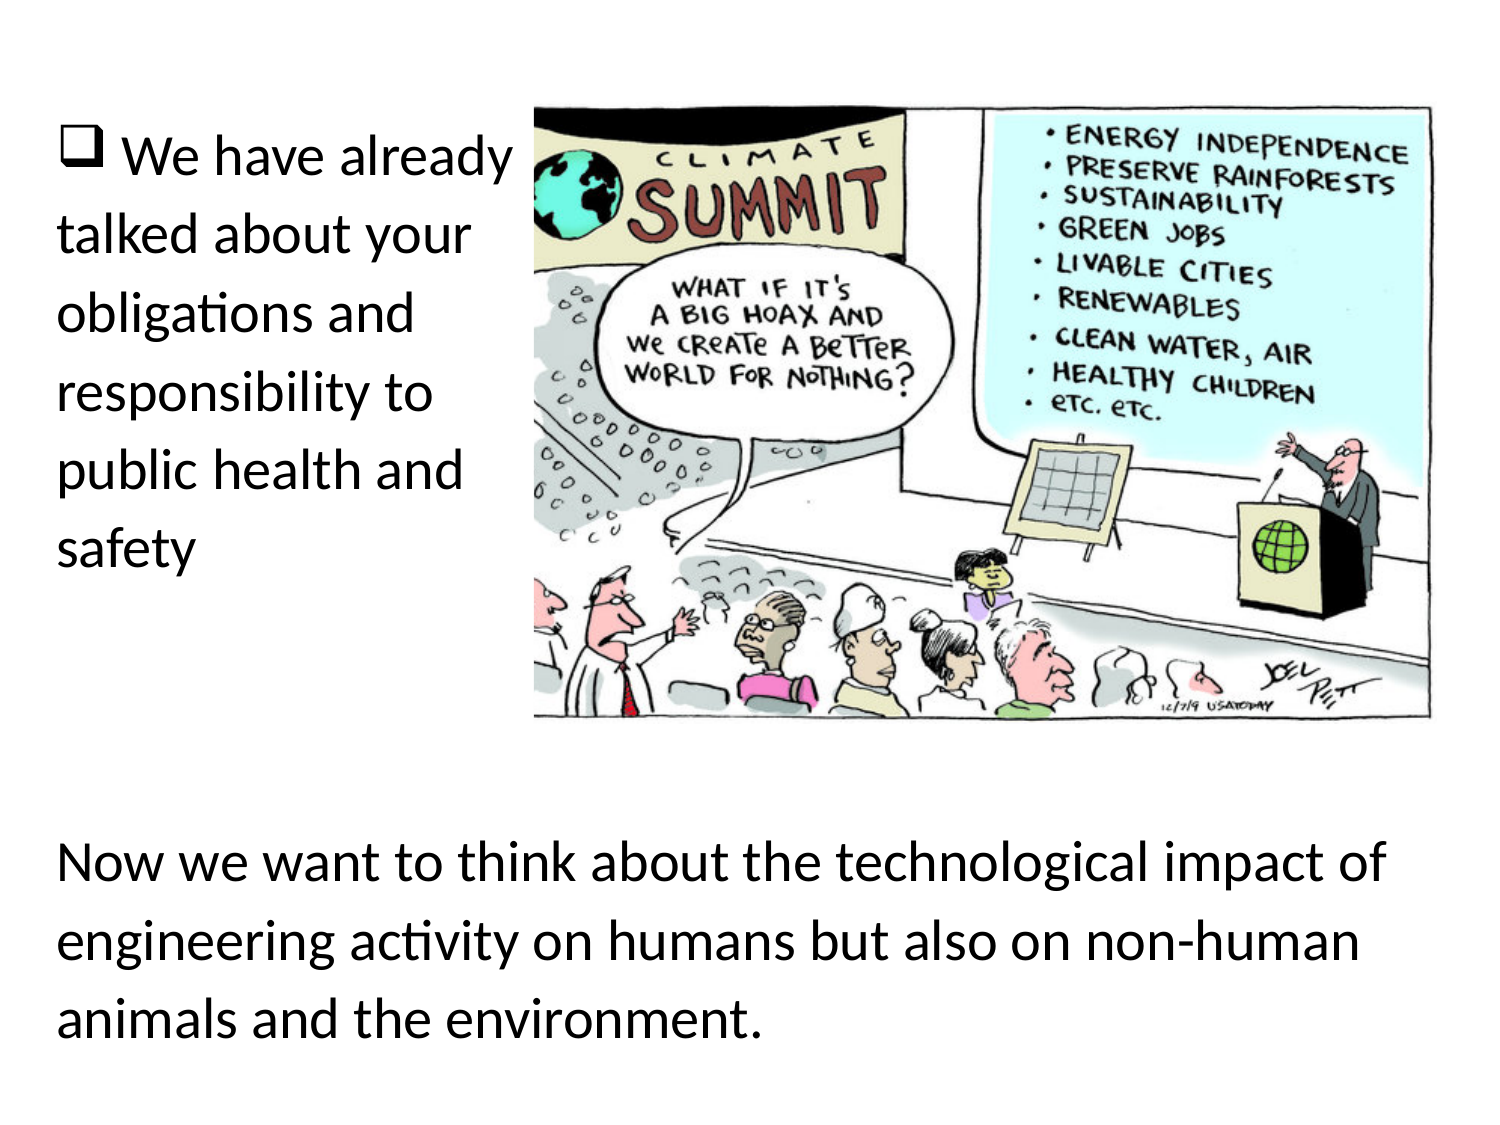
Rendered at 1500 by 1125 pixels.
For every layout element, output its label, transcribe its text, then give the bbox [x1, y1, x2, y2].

picture [533, 101, 1437, 724]
list We have already talked about your obligations and responsibility to public health and safety Now we want to think about the technological impact of engineering activity on humans but also on non-human animals and the environment. [41, 42, 1459, 1099]
